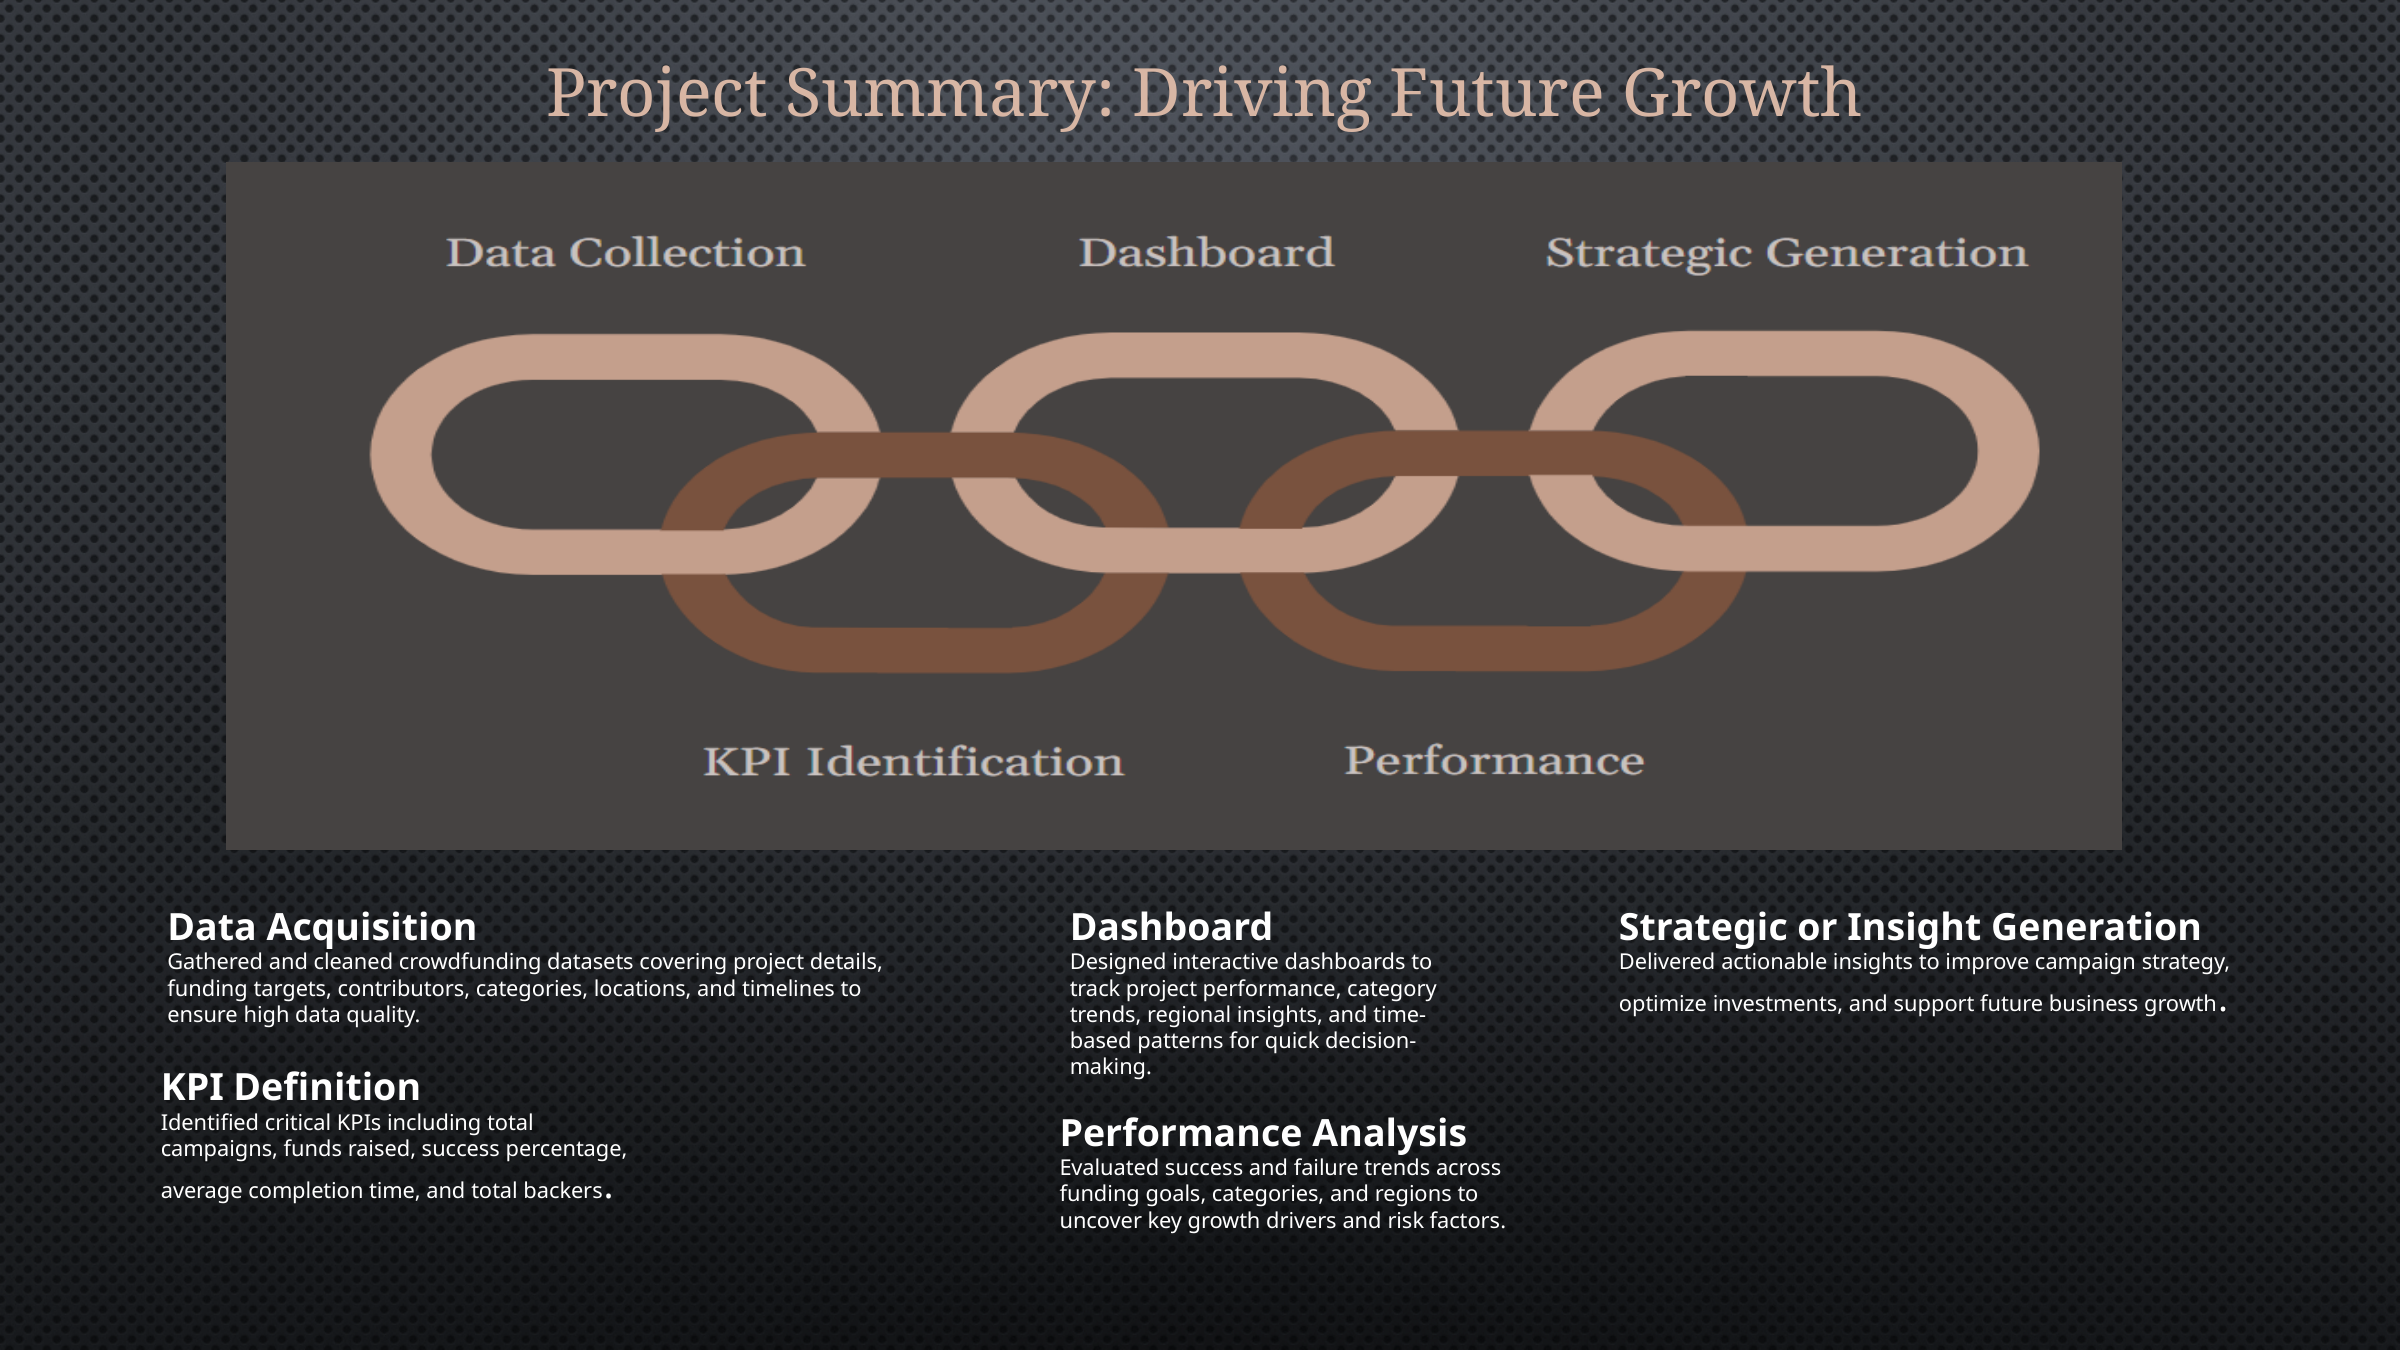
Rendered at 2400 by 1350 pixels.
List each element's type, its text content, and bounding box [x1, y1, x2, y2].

picture [226, 162, 2122, 850]
text_box Project Summary: Driving Future Growth [531, 21, 1949, 162]
text_box KPI Definition Identified critical KPIs including total campaigns, funds raised, success percentage, average completion time, and total backers. [146, 1056, 652, 1214]
text_box Data Acquisition Gathered and cleaned crowdfunding datasets covering project details, funding targets, contributors, categories, locations, and timelines to ensure high data quality. [152, 895, 910, 1034]
text_box Performance Analysis Evaluated success and failure trends across funding goals, categories, and regions to uncover key growth drivers and risk factors. [1044, 1101, 1549, 1240]
text_box Dashboard Designed interactive dashboards to track project performance, category trends, regional insights, and time-based patterns for quick decision-making. [1055, 895, 1491, 1087]
text_box Strategic or Insight Generation Delivered actionable insights to improve campaign strategy, optimize investments, and support future business growth. [1604, 895, 2306, 1027]
